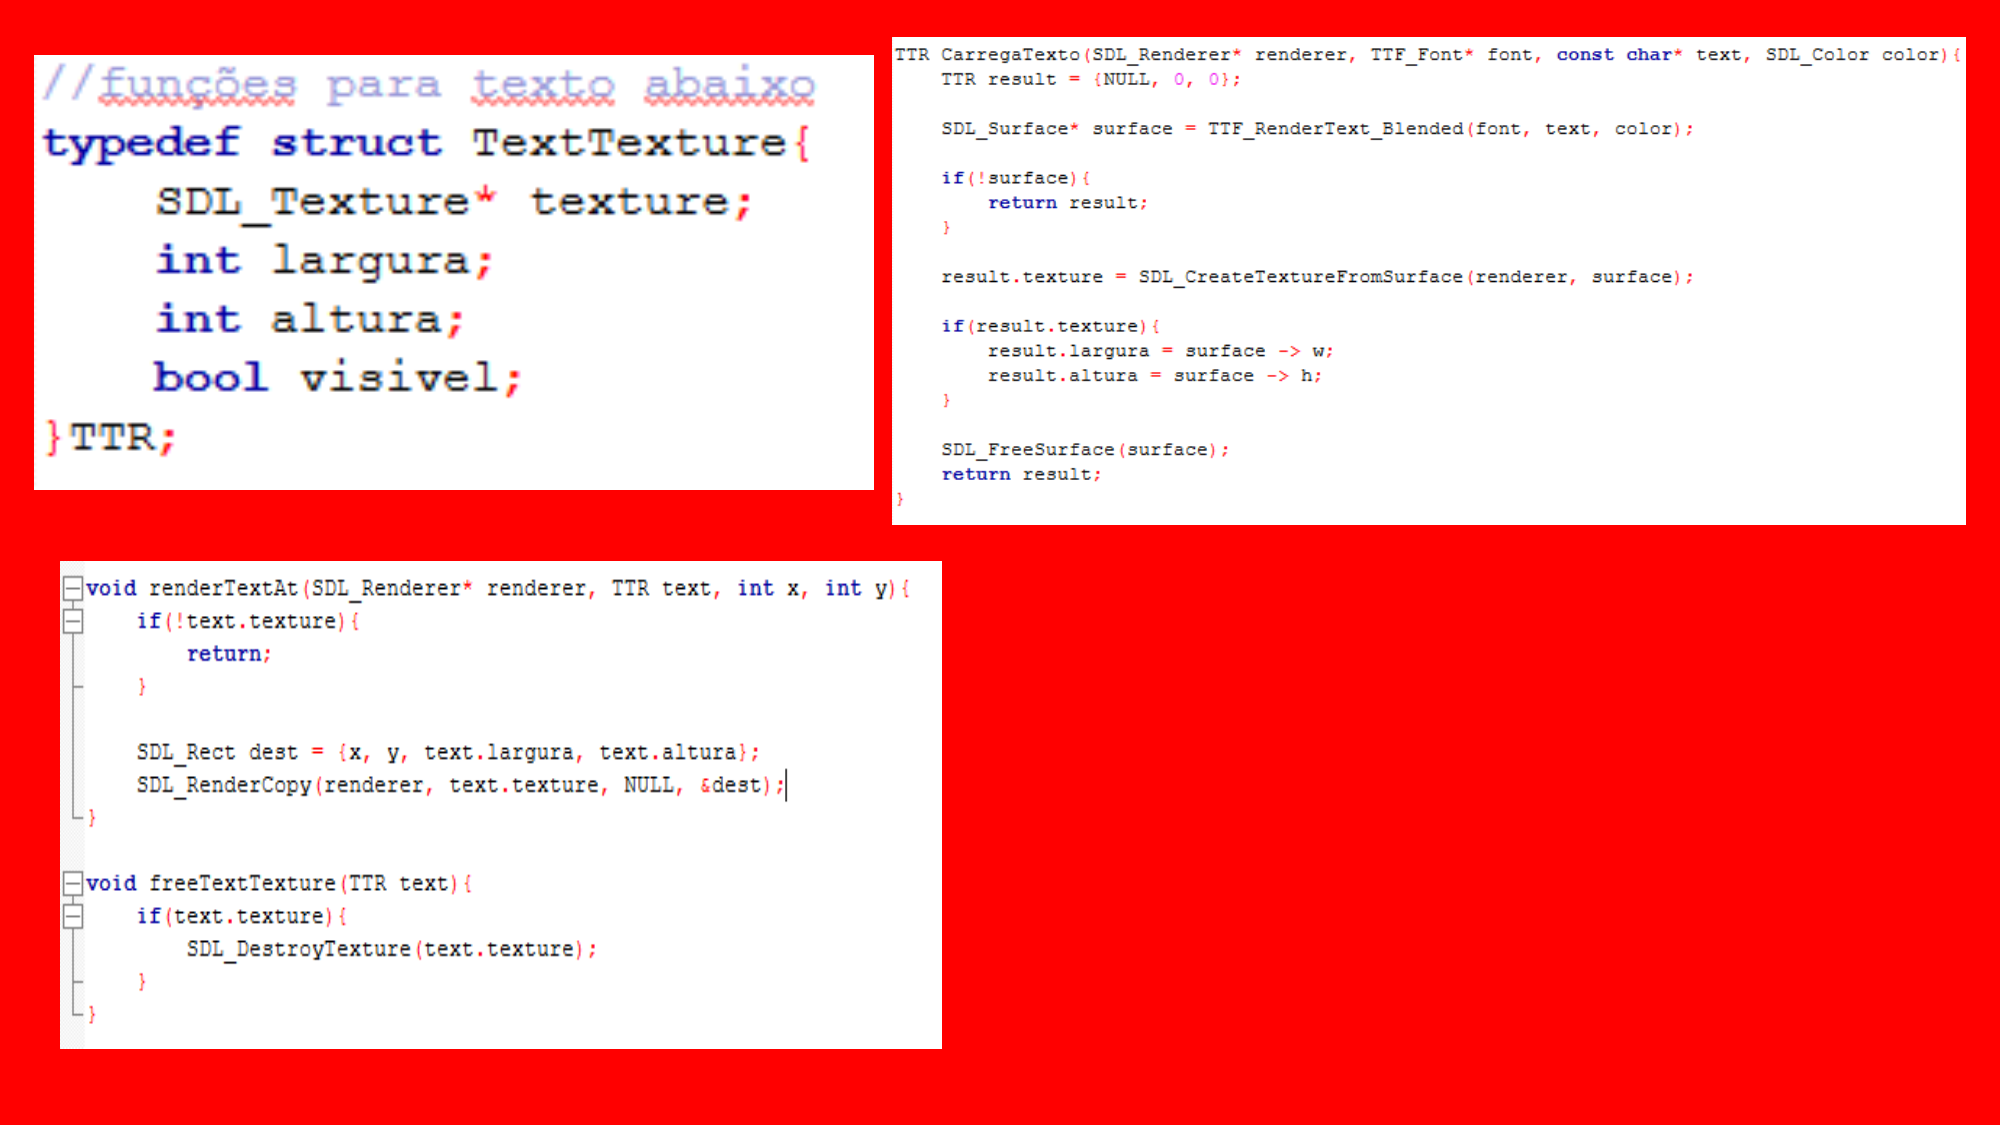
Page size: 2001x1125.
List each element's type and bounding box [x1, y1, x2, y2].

picture [34, 55, 874, 490]
picture [60, 561, 942, 1049]
picture [892, 37, 1966, 525]
